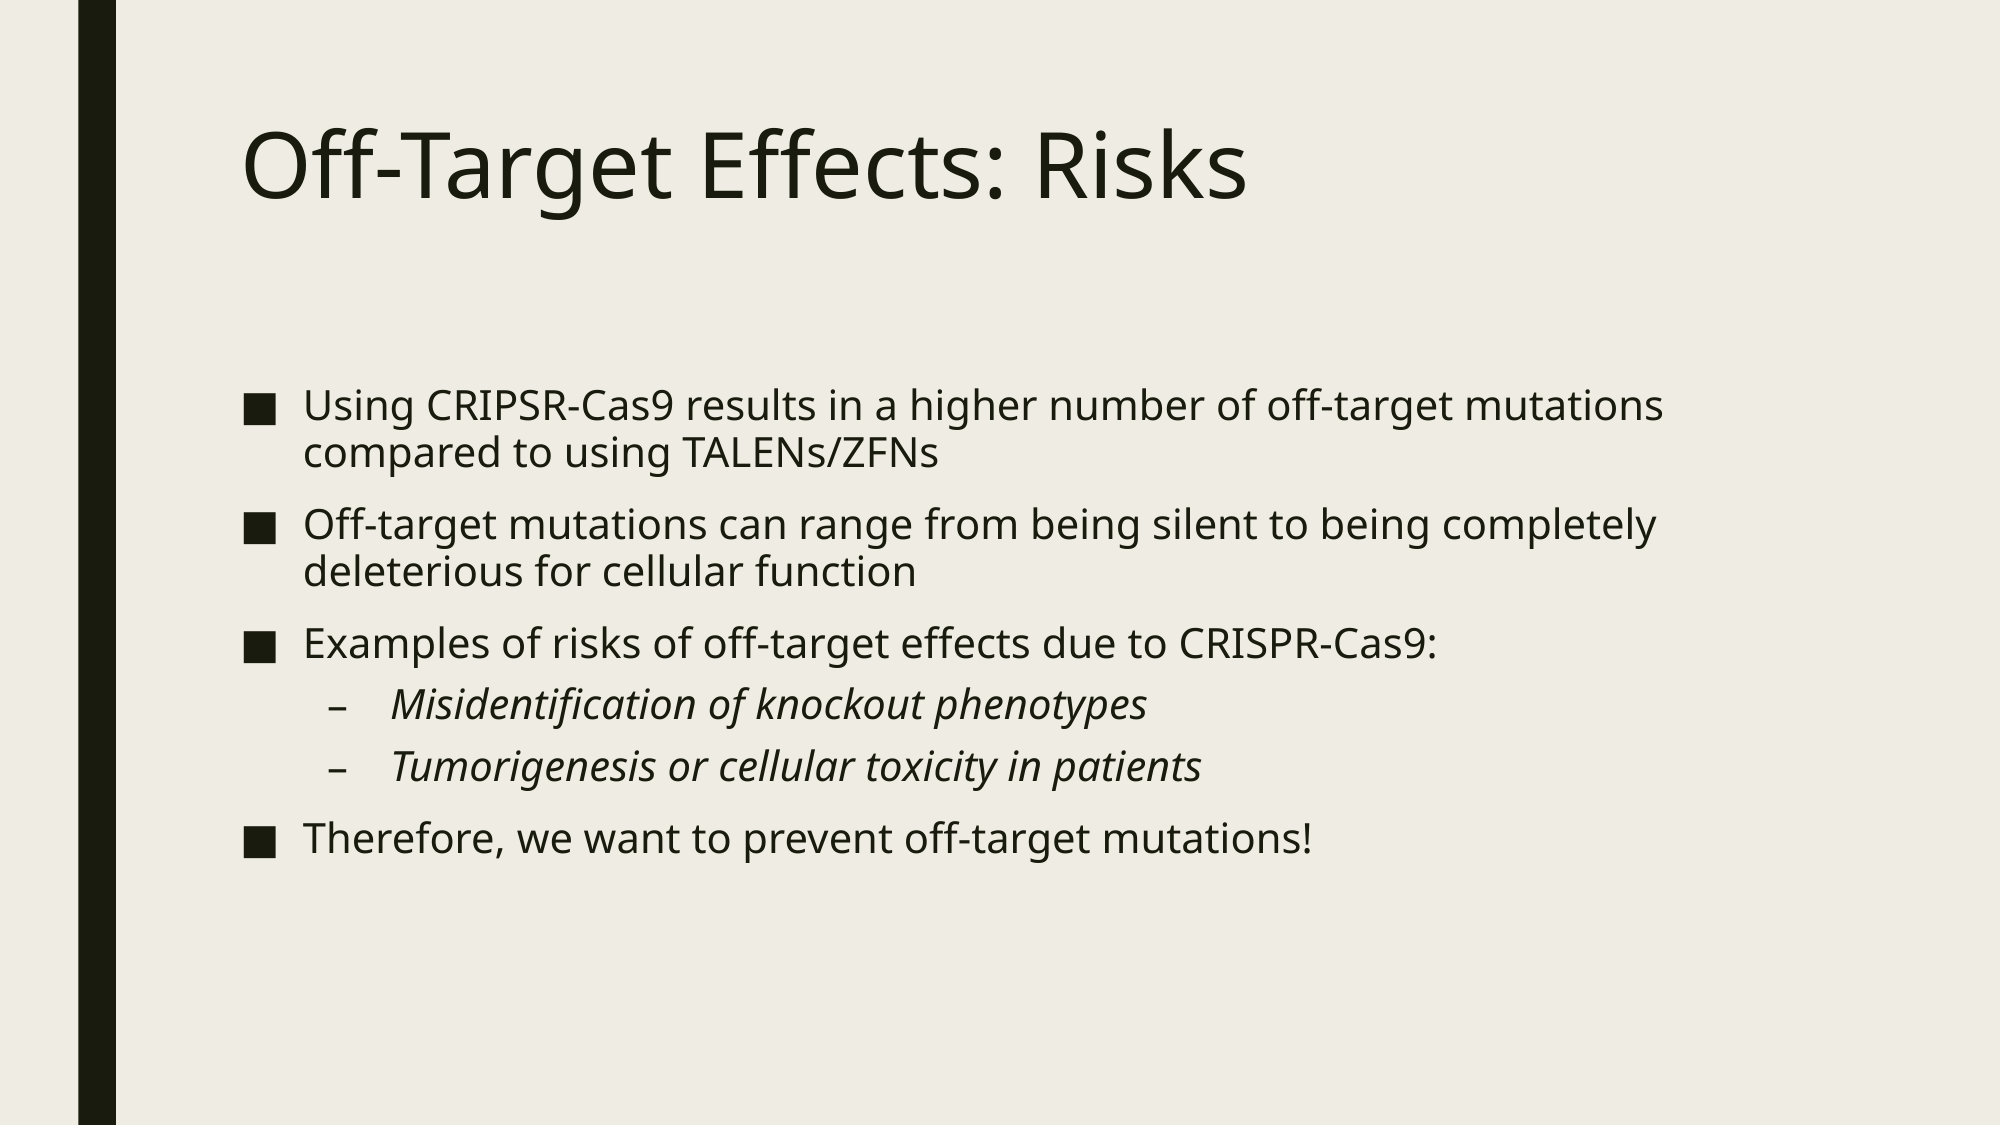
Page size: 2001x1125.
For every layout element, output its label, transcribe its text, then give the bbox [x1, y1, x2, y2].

list Using CRIPSR-Cas9 results in a higher number of off-target mutations compared to using TALENs/ZFNs Off-target mutations can range from being silent to being completely deleterious for cellular function Examples of risks of off-target effects due to CRISPR-Cas9: Misidentification of knockout phenotypes Tumorigenesis or cellular toxicity in patients Therefore, we want to prevent off-target mutations! [225, 375, 1800, 963]
title Off-Target Effects: Risks [225, 112, 1800, 357]
